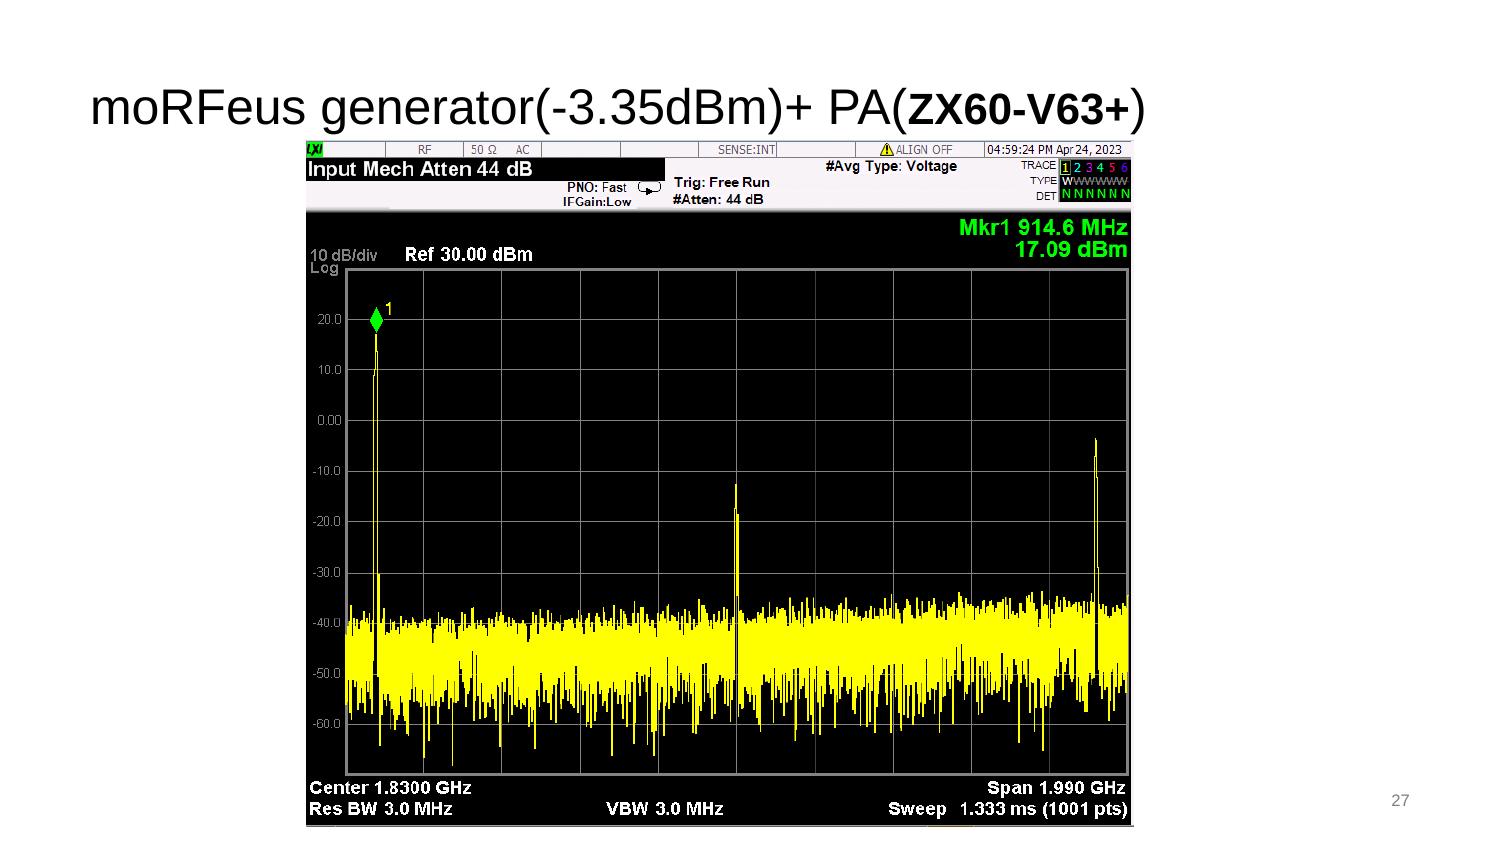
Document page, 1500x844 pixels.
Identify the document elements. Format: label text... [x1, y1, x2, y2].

picture [306, 140, 1134, 828]
slide_number ‹#› [1200, 782, 1425, 827]
title moRFeus generator(-3.35dBm)+ PA(ZX60-V63+) [75, 33, 1425, 175]
